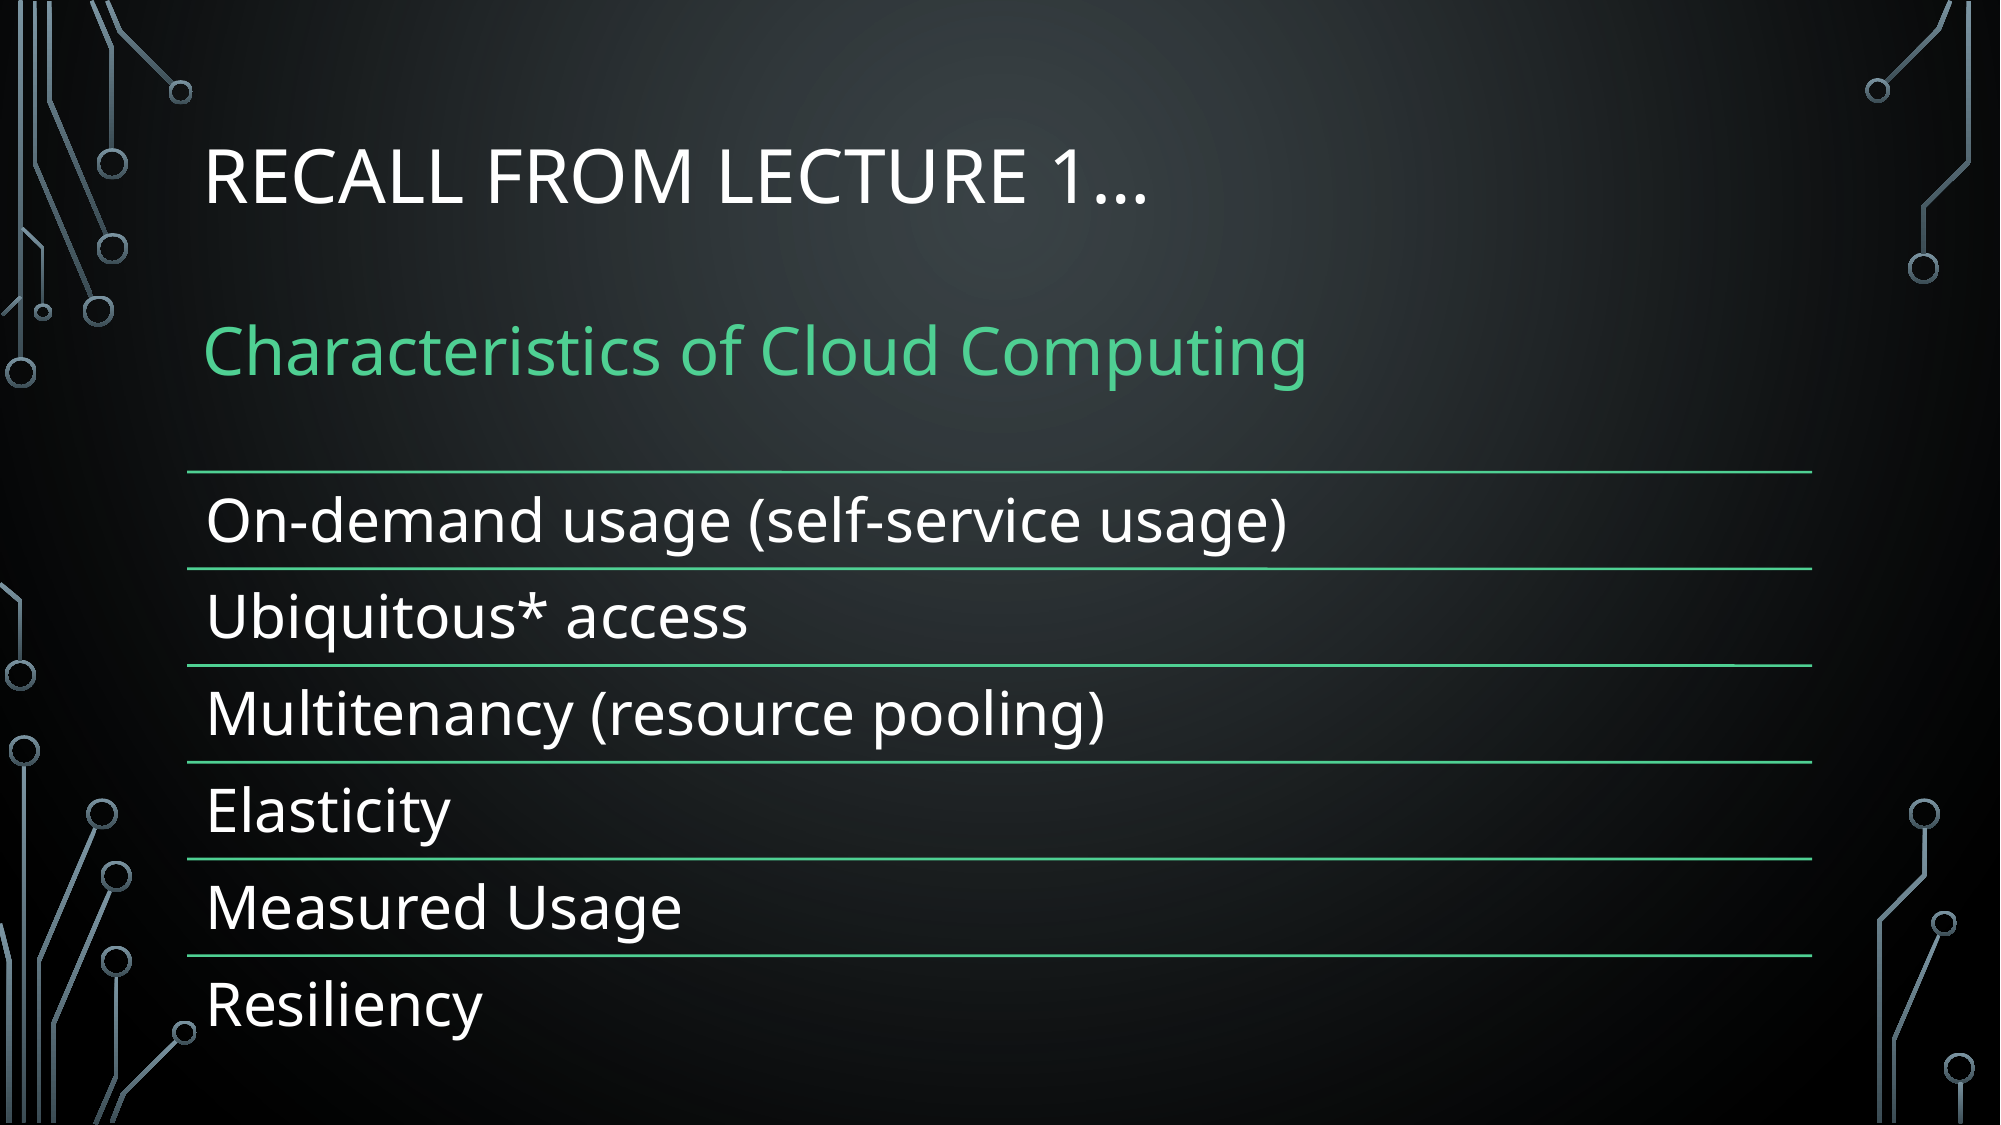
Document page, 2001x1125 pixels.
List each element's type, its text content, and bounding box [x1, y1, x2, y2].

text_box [186, 471, 1813, 1053]
text_box Characteristics of Cloud Computing [187, 301, 1533, 397]
title Recall from Lecture 1… [187, 66, 1813, 228]
